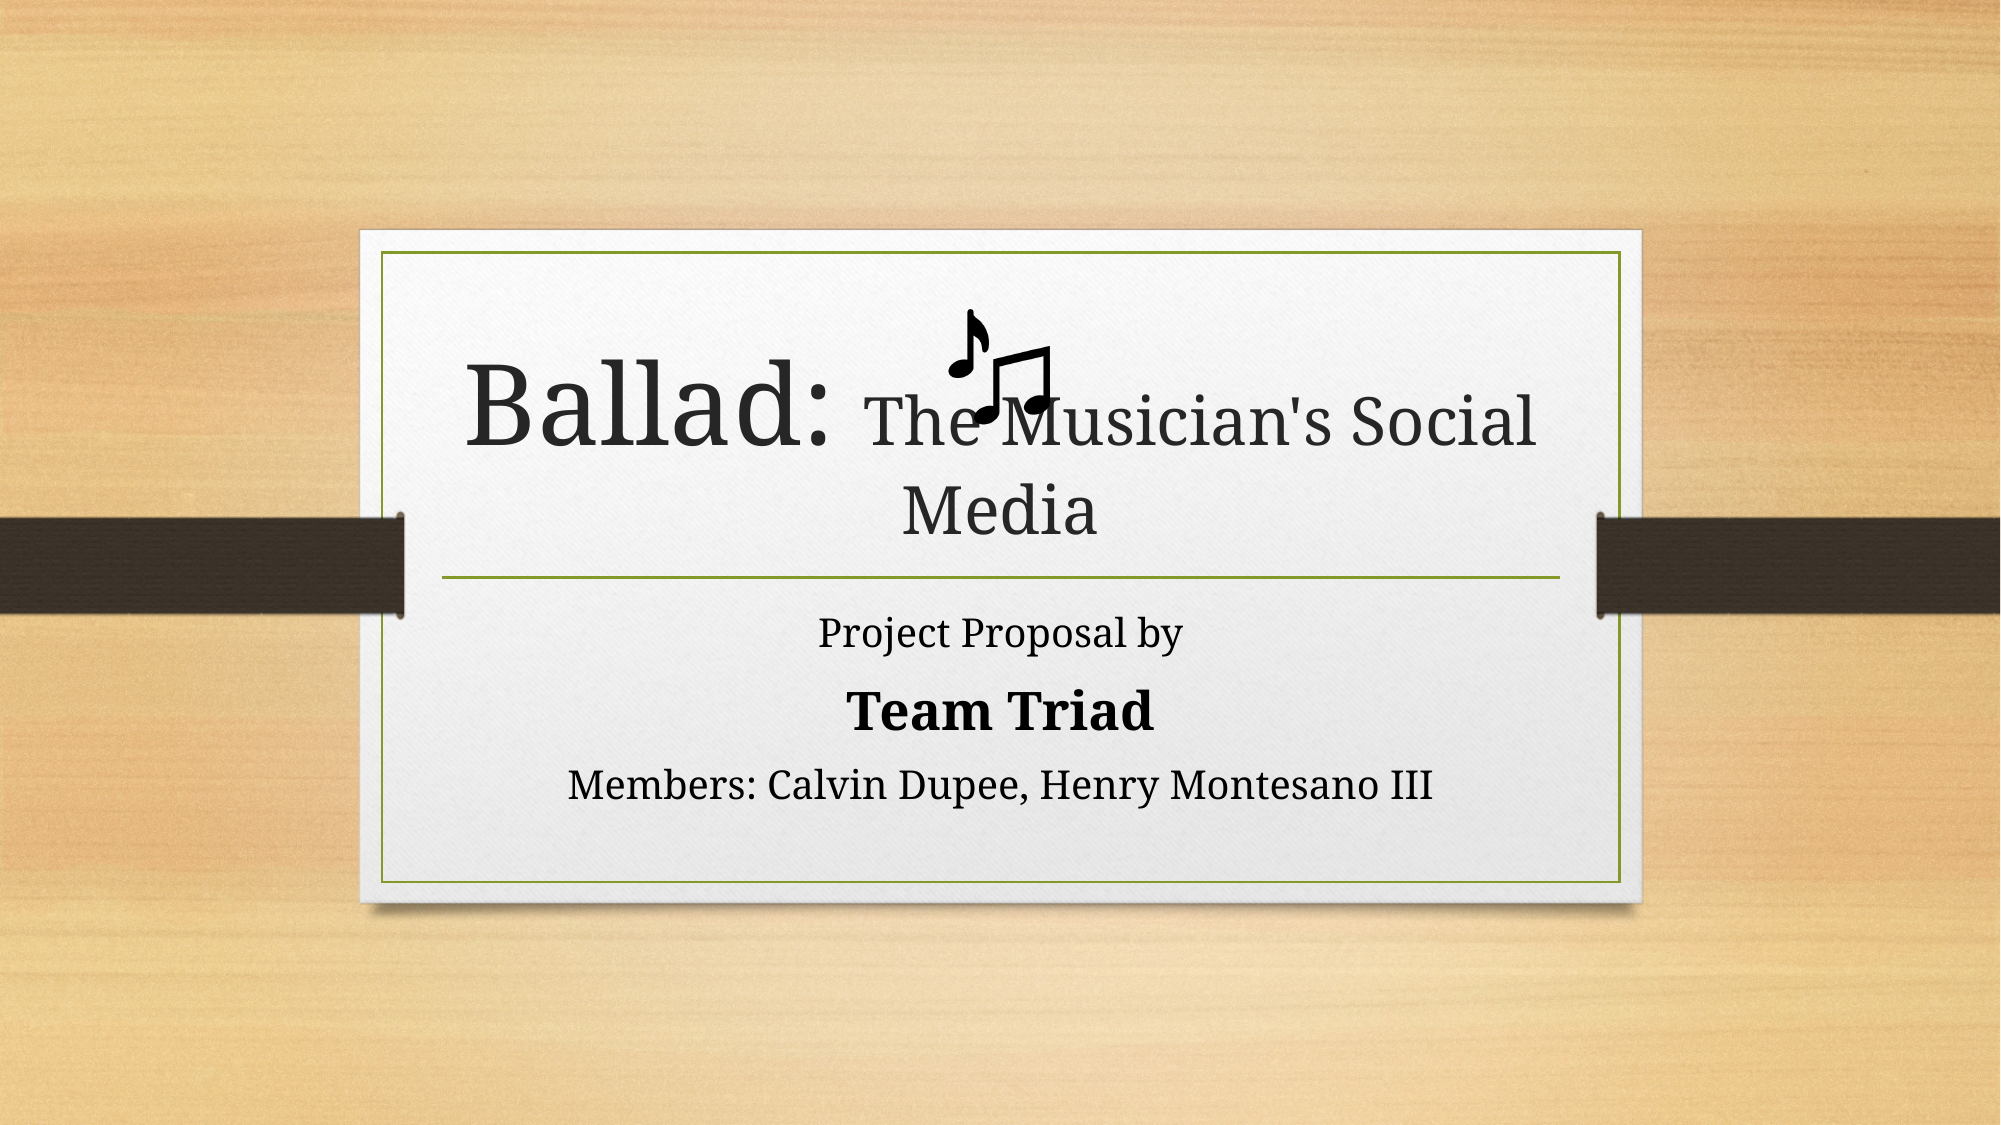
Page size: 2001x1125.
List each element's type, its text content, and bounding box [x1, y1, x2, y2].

title Ballad: The Musician's Social Media [441, 306, 1560, 556]
picture [0, 0, 2001, 1125]
subtitle Project Proposal by Team Triad Members: Calvin Dupee, Henry Montesano III [441, 600, 1560, 817]
